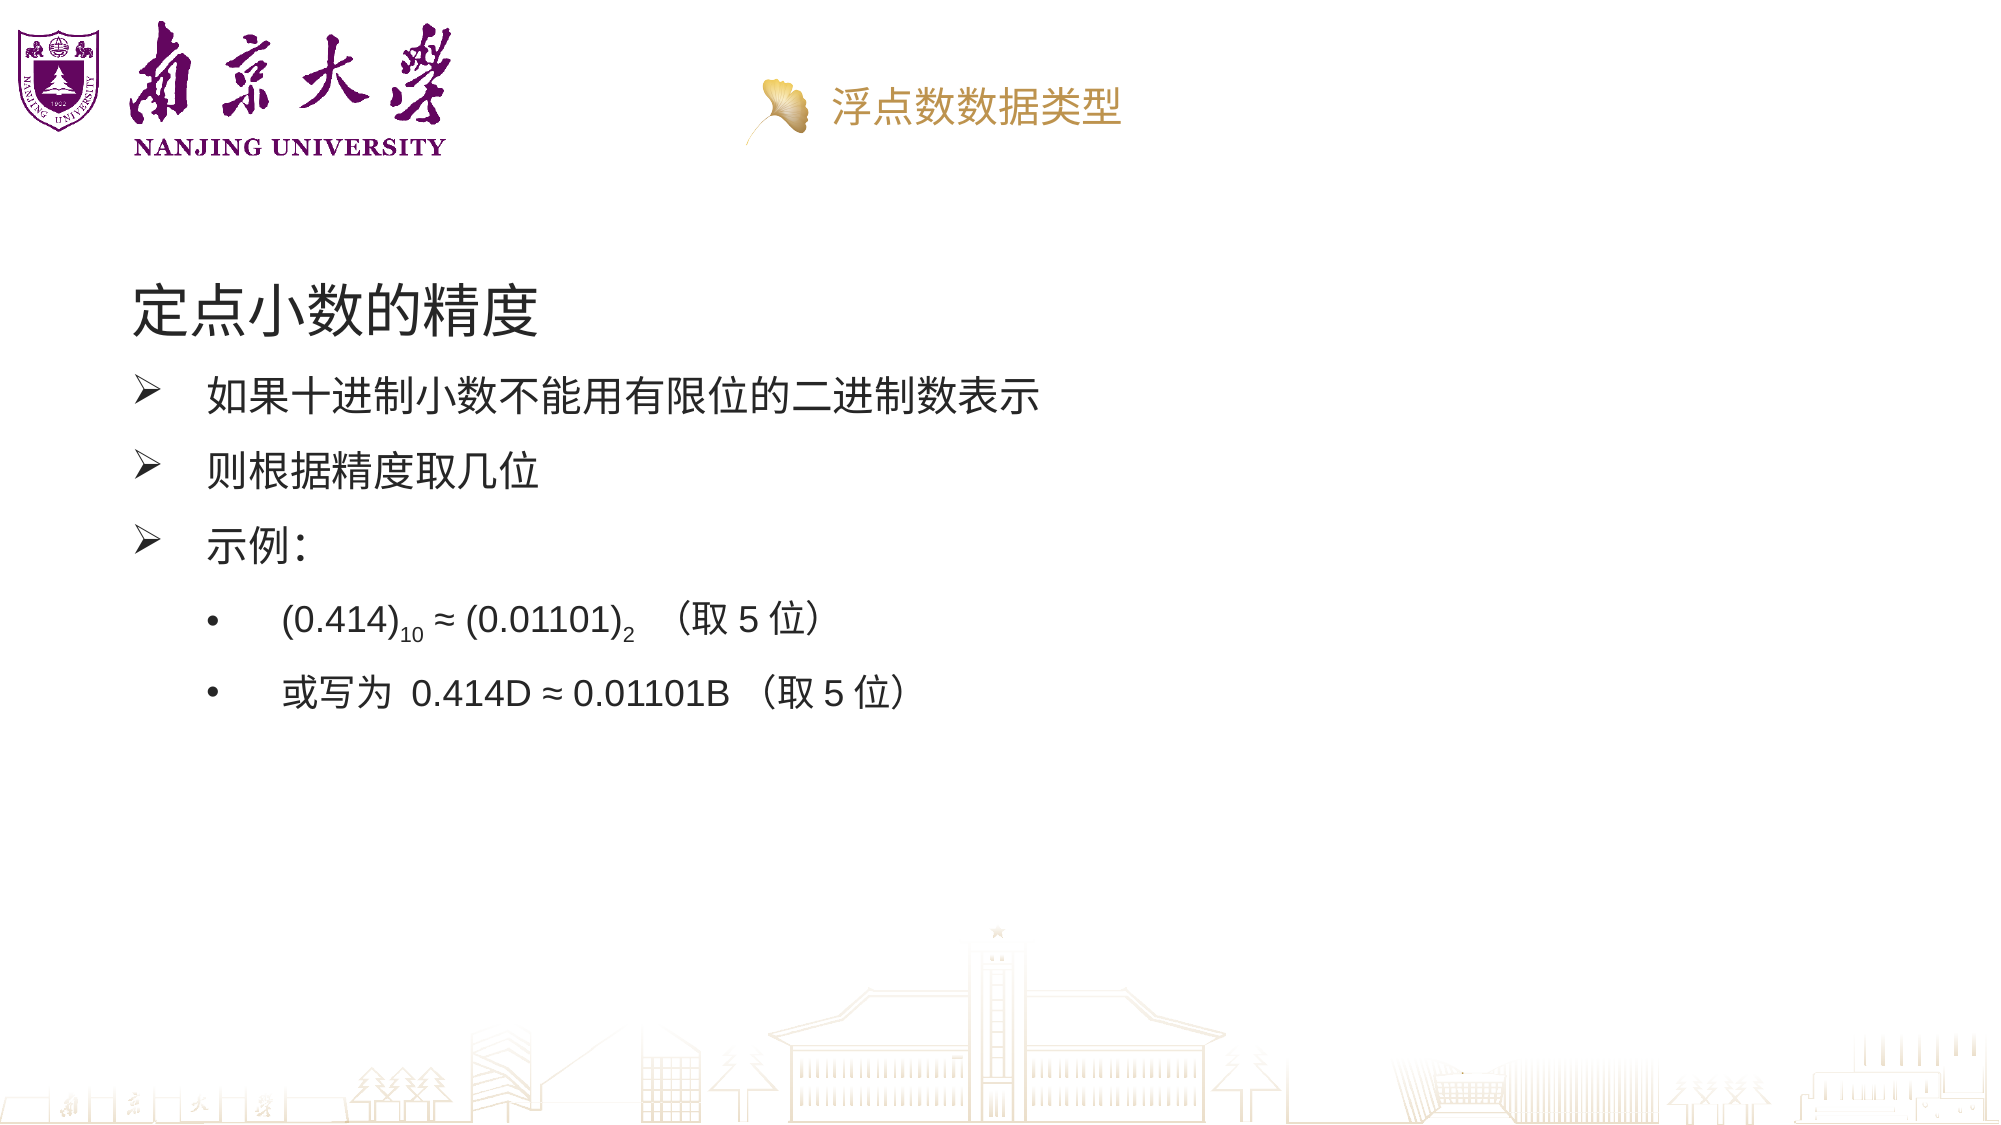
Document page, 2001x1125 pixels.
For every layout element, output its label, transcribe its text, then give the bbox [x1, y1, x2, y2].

picture [18, 21, 451, 160]
picture [731, 64, 830, 169]
text_box 浮点数数据类型 [816, 73, 1226, 139]
text_box 定点小数的精度 如果十进制小数不能用有限位的二进制数表示 则根据精度取几位 示例： (0.414)10 ≈ (0.01101)2 （取5位） 或写为 0.414D ≈ 0.01101B（取5位） [116, 249, 1819, 722]
